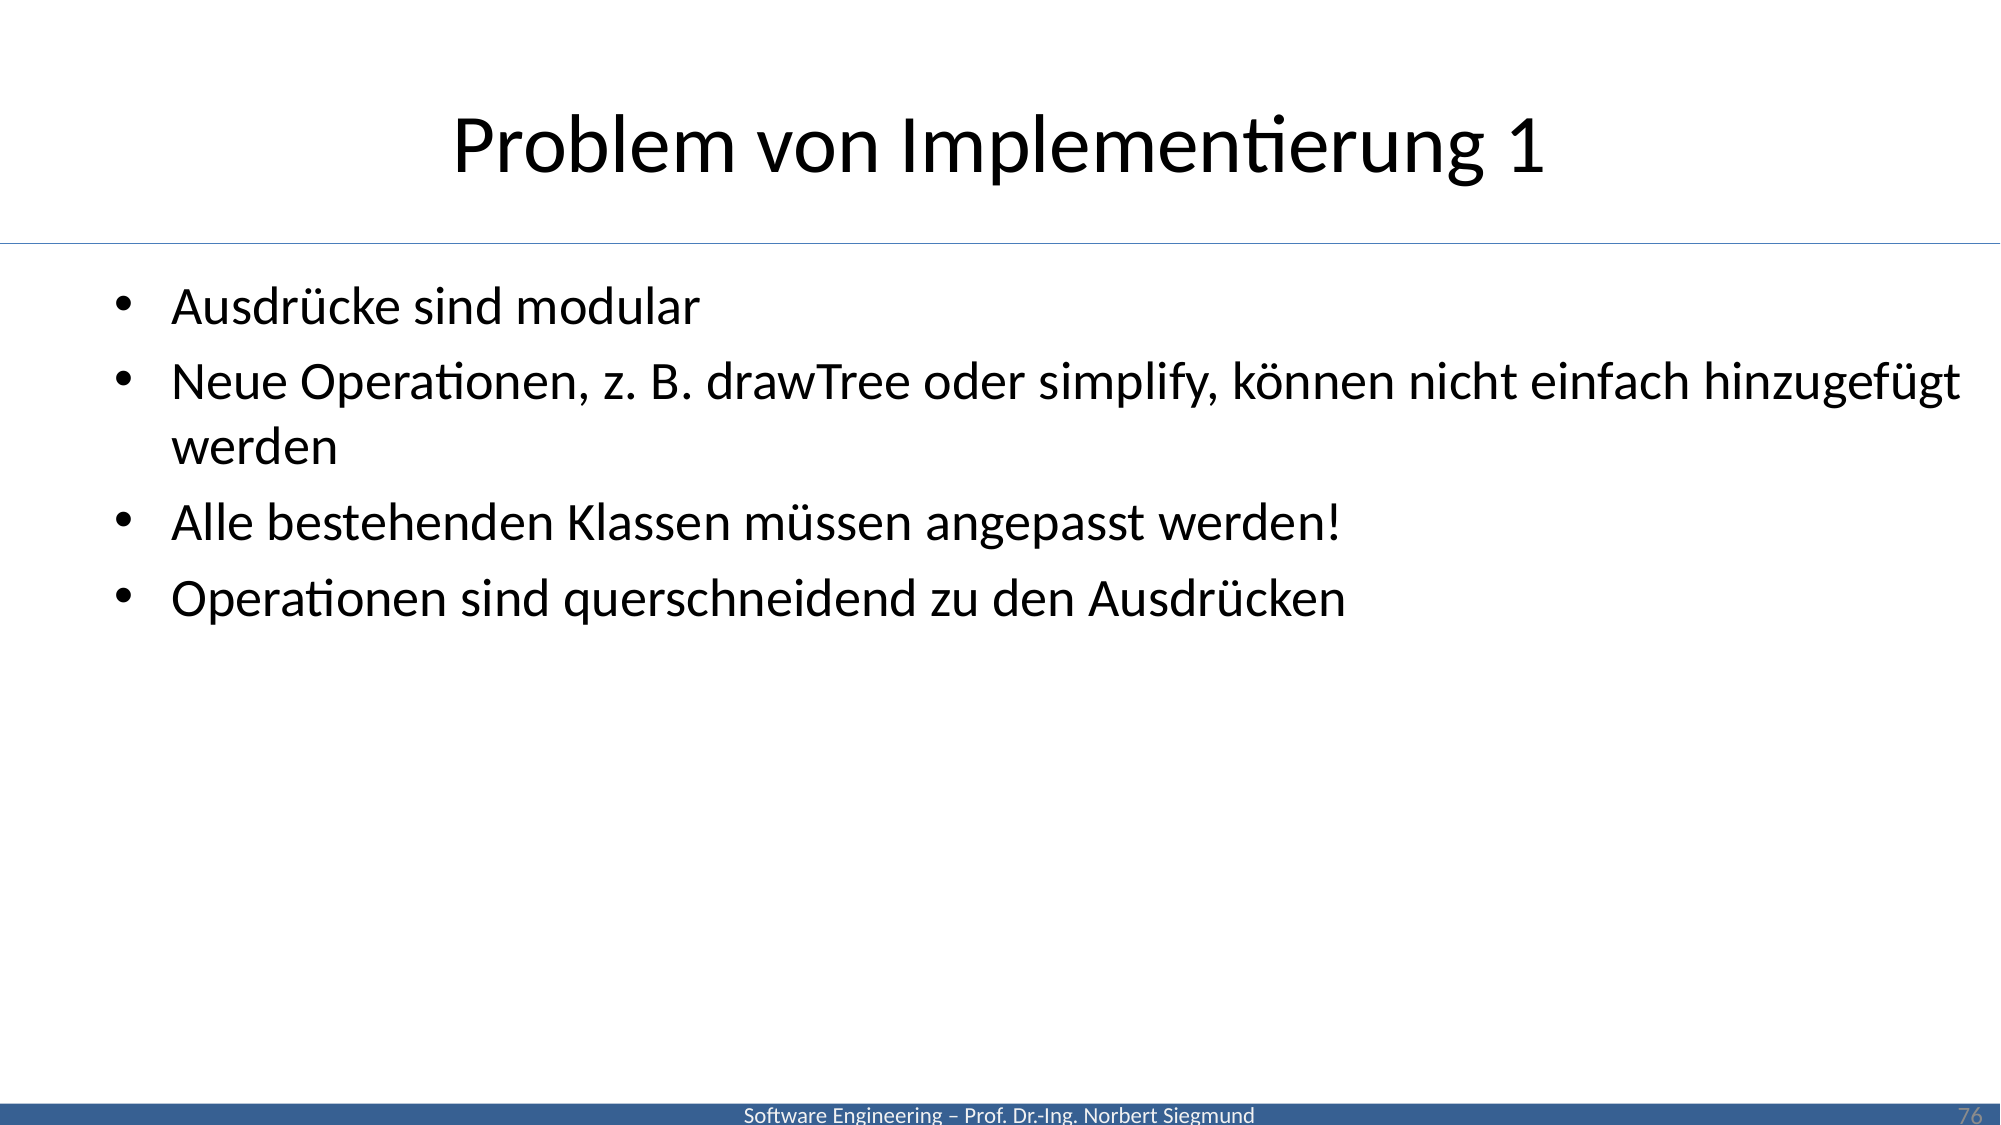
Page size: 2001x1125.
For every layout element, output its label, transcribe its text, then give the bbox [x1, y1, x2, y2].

list Ausdrücke sind modular Neue Operationen, z. B. drawTree oder simplify, können nicht einfach hinzugefügt werden Alle bestehenden Klassen müssen angepasst werden! Operationen sind querschneidend zu den Ausdrücken [99, 262, 1993, 1104]
title Problem von Implementierung 1 [99, 45, 1900, 233]
slide_number 76 [1531, 1084, 1999, 1125]
